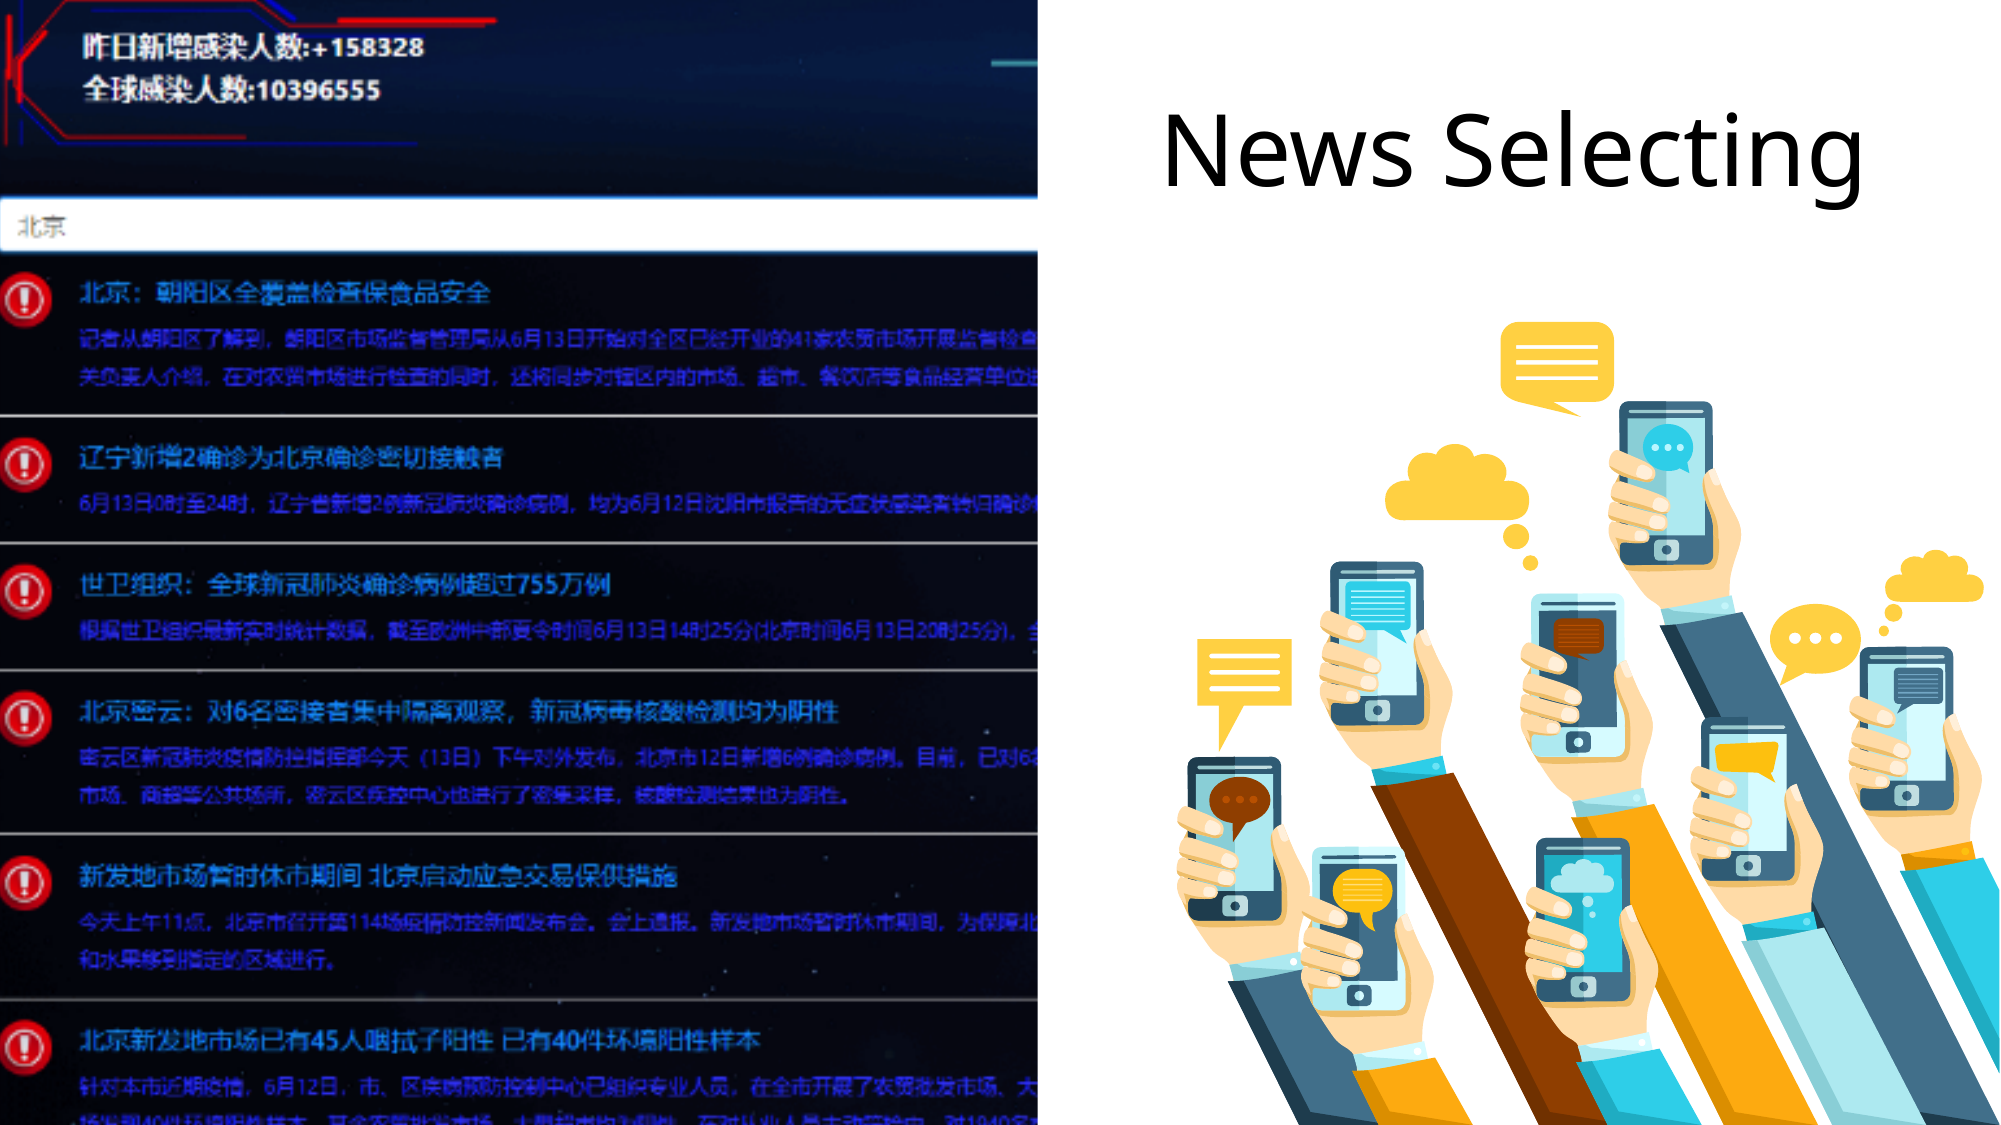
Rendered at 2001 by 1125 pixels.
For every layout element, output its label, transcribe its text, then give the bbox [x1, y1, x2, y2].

text_box News Selecting [1038, 79, 1884, 215]
picture [0, 0, 1038, 1125]
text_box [1175, 321, 2000, 1125]
